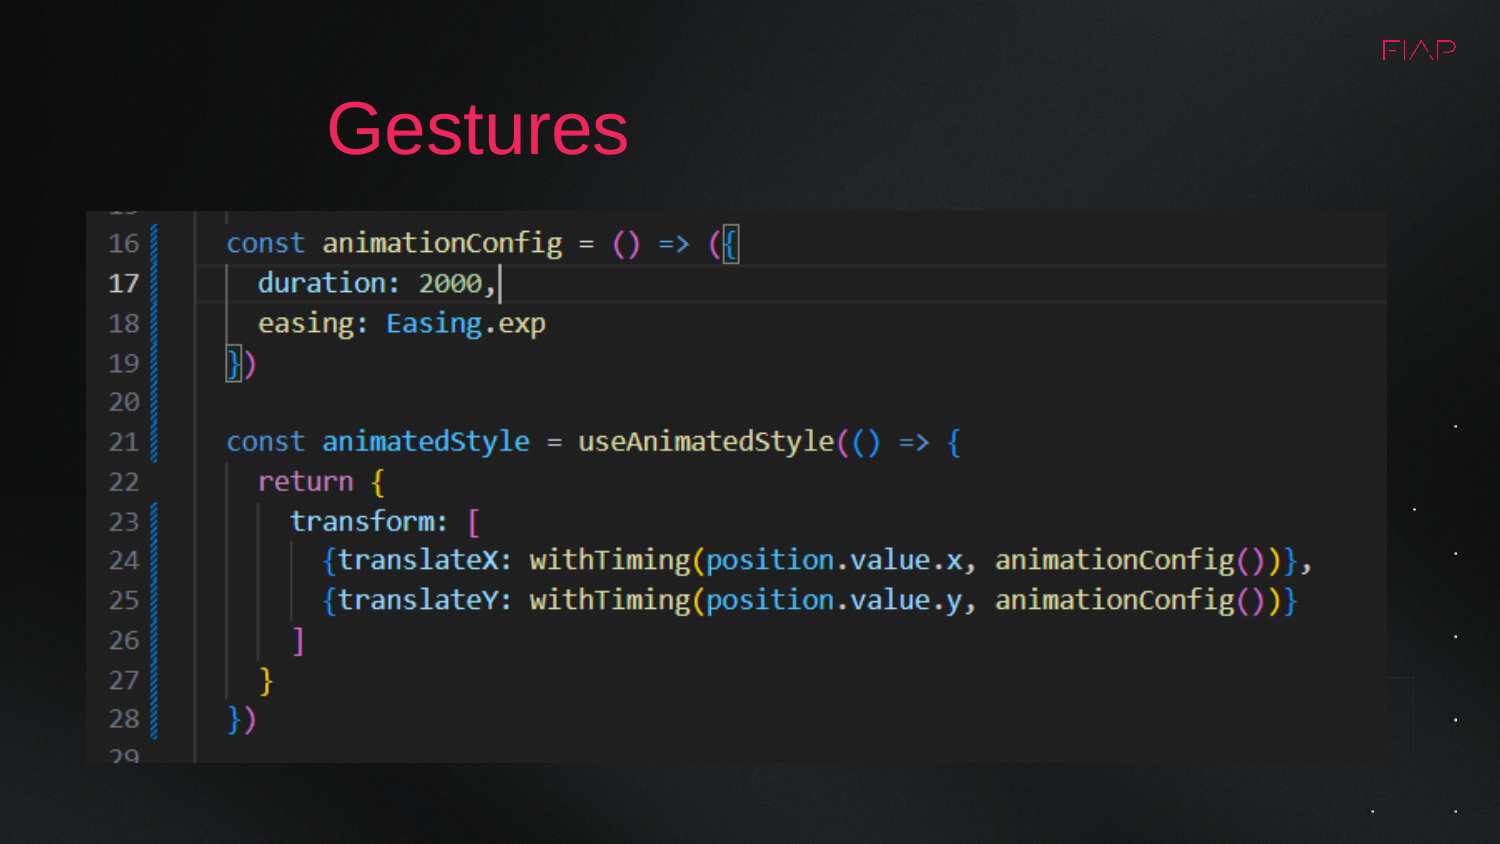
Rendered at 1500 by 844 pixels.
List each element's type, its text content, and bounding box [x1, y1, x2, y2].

text_box Gestures [311, 72, 1126, 177]
picture [0, 0, 1500, 844]
